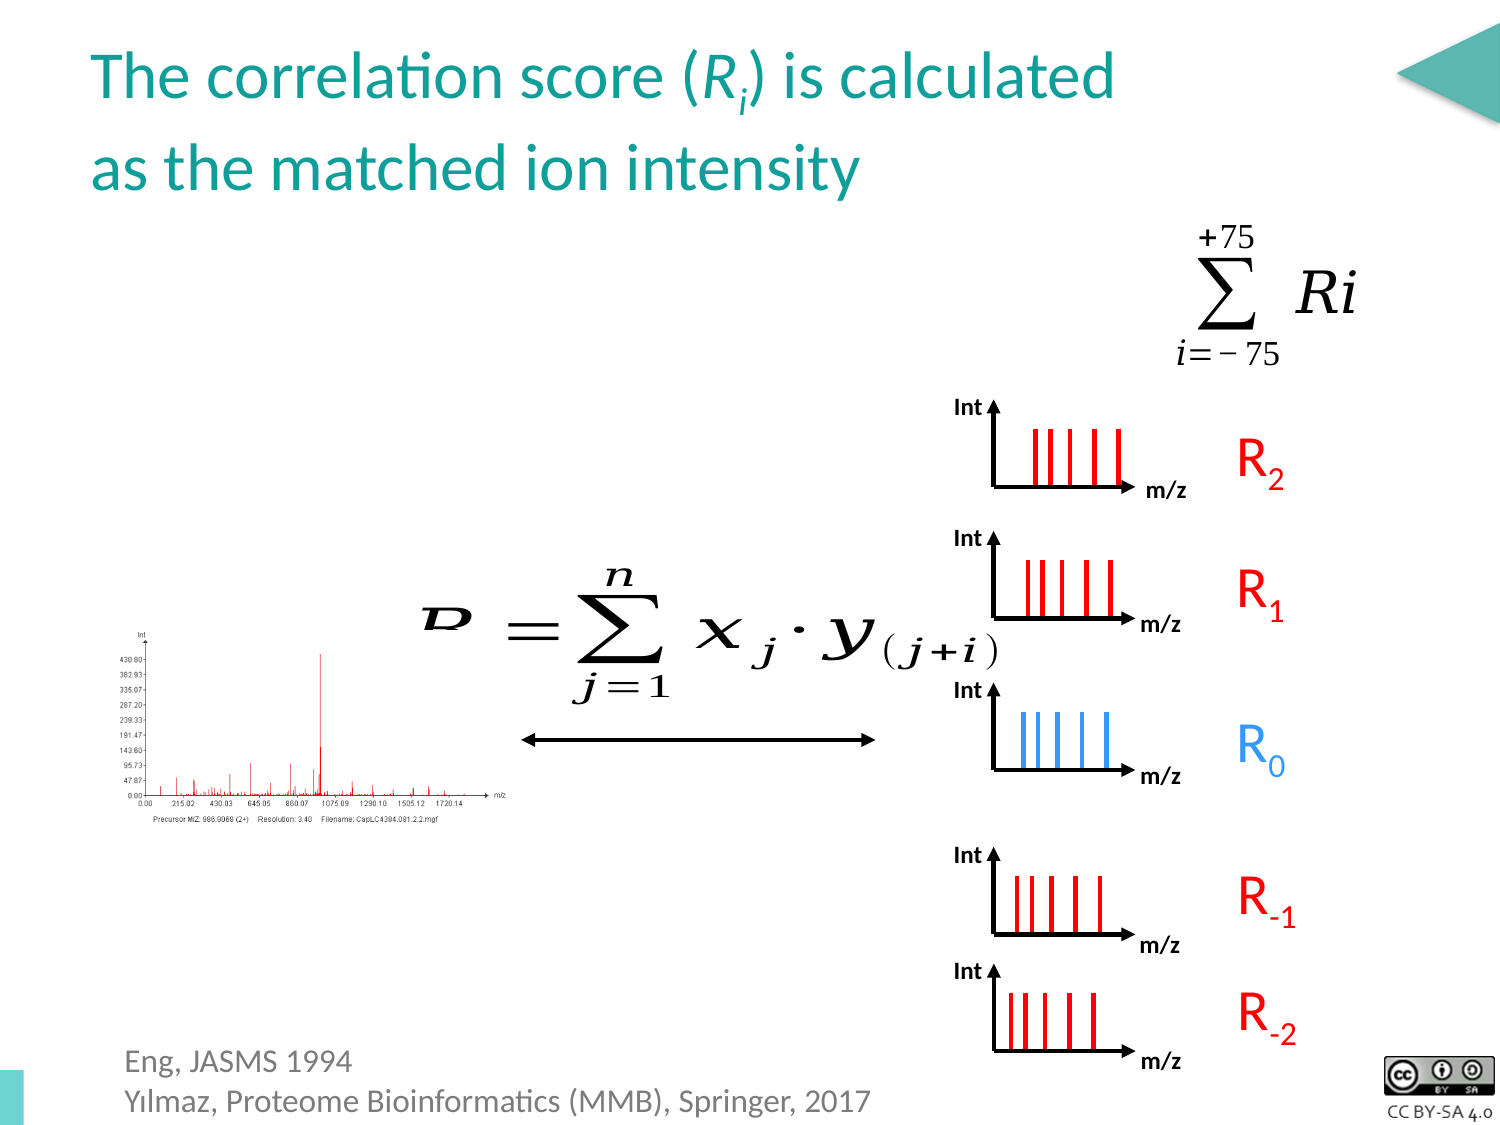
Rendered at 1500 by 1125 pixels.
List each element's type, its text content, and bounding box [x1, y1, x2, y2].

picture [117, 630, 508, 824]
title The correlation score (Ri) is calculated as the matched ion intensity [75, 23, 1399, 212]
text_box R0 [1221, 697, 1301, 792]
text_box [993, 682, 1136, 771]
picture [1375, 1056, 1500, 1125]
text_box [938, 947, 1315, 1083]
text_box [938, 830, 1315, 946]
text_box Eng, JASMS 1994 Yılmaz, Proteome Bioinformatics (MMB), Springer, 2017 [109, 1031, 888, 1125]
text_box m/z [1125, 751, 1197, 797]
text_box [938, 513, 1302, 646]
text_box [938, 382, 1302, 512]
text_box Int [938, 666, 998, 712]
